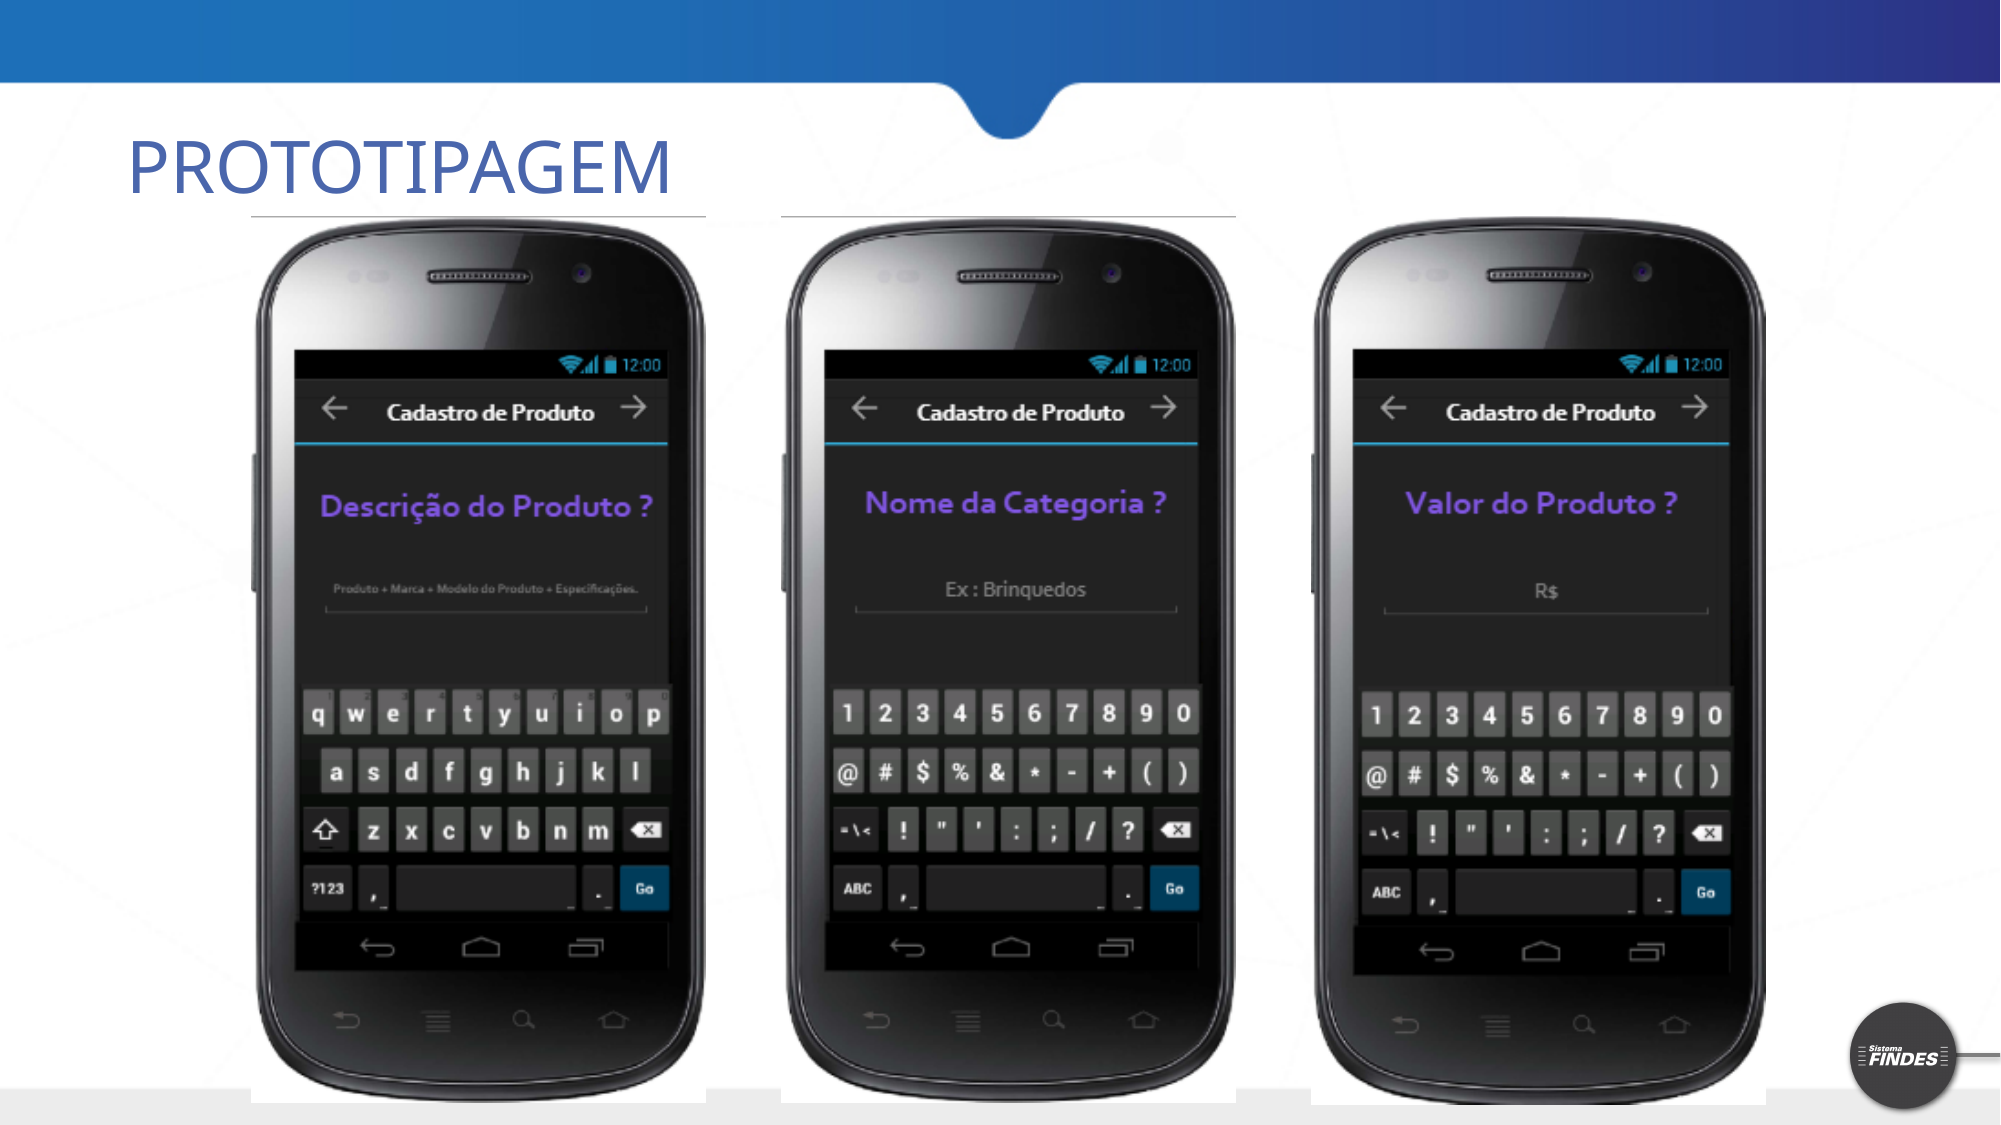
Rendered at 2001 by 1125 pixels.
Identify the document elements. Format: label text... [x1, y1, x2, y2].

title PROTOTIPAGEM [111, 113, 1522, 217]
picture [0, 0, 2000, 1125]
